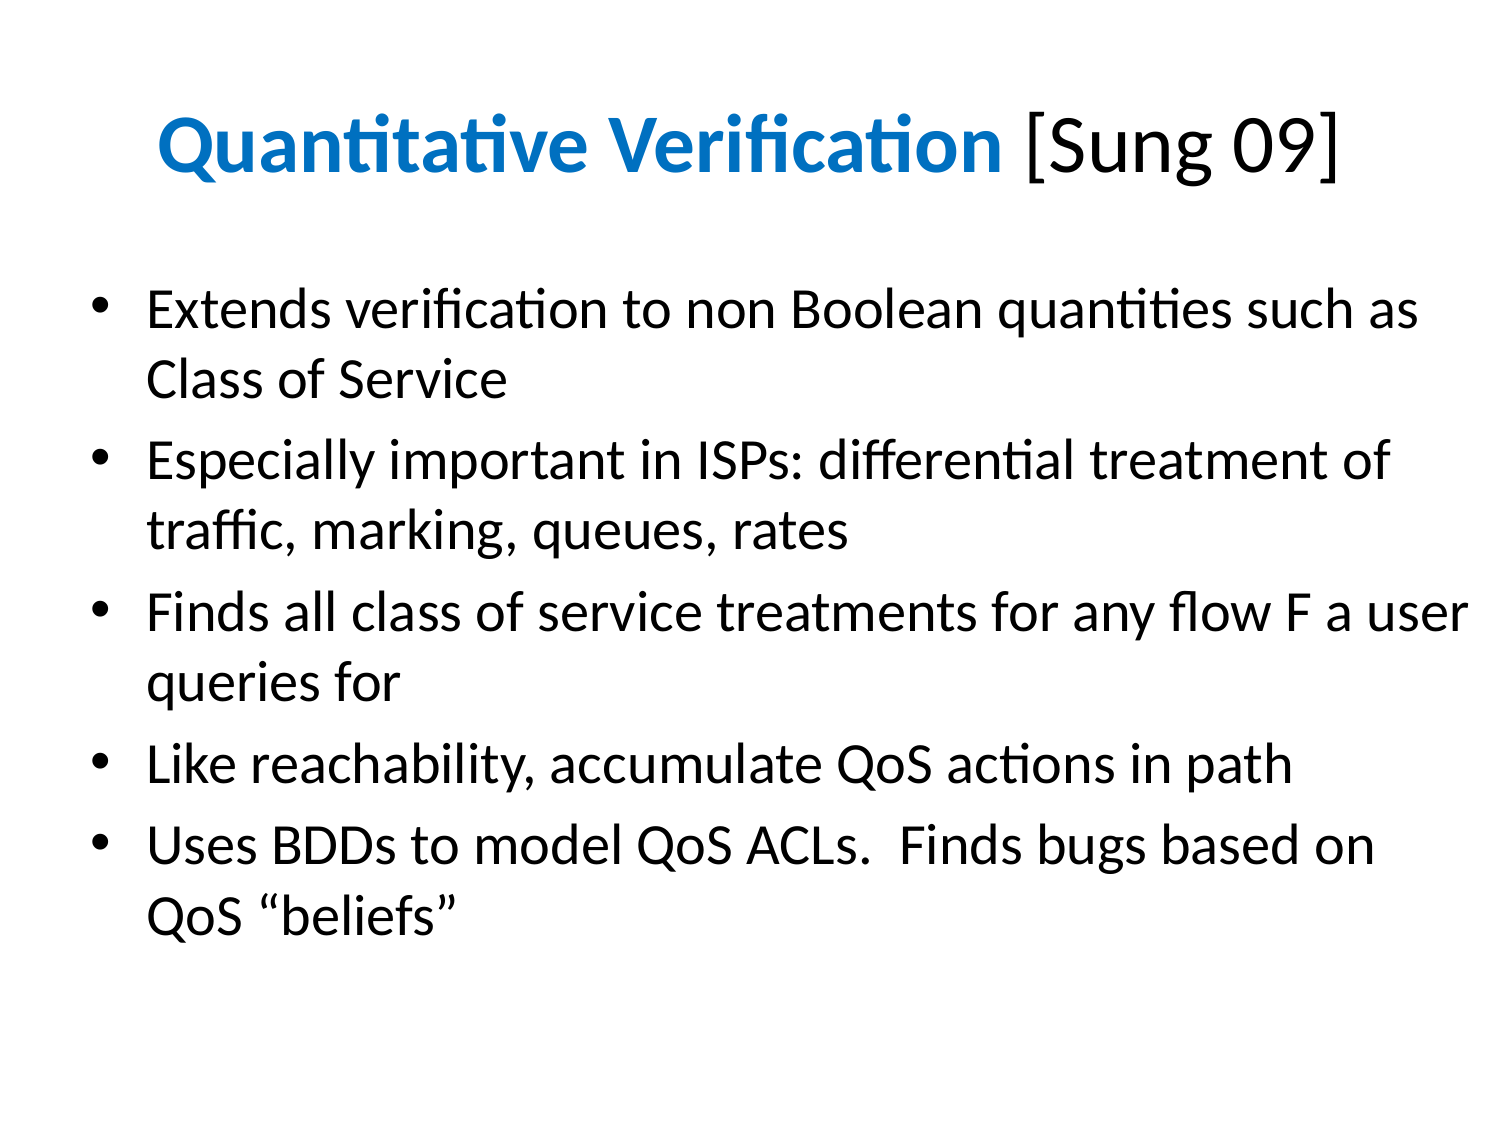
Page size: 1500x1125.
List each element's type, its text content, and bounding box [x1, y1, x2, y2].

title Quantitative Verification [Sung 09] [74, 44, 1426, 233]
list Extends verification to non Boolean quantities such as Class of Service Especially important in ISPs: differential treatment of traffic, marking, queues, rates Finds all class of service treatments for any flow F a user queries for Like reachability, accumulate QoS actions in path Uses BDDs to model QoS ACLs. Finds bugs based on QoS “beliefs” [74, 262, 1500, 976]
